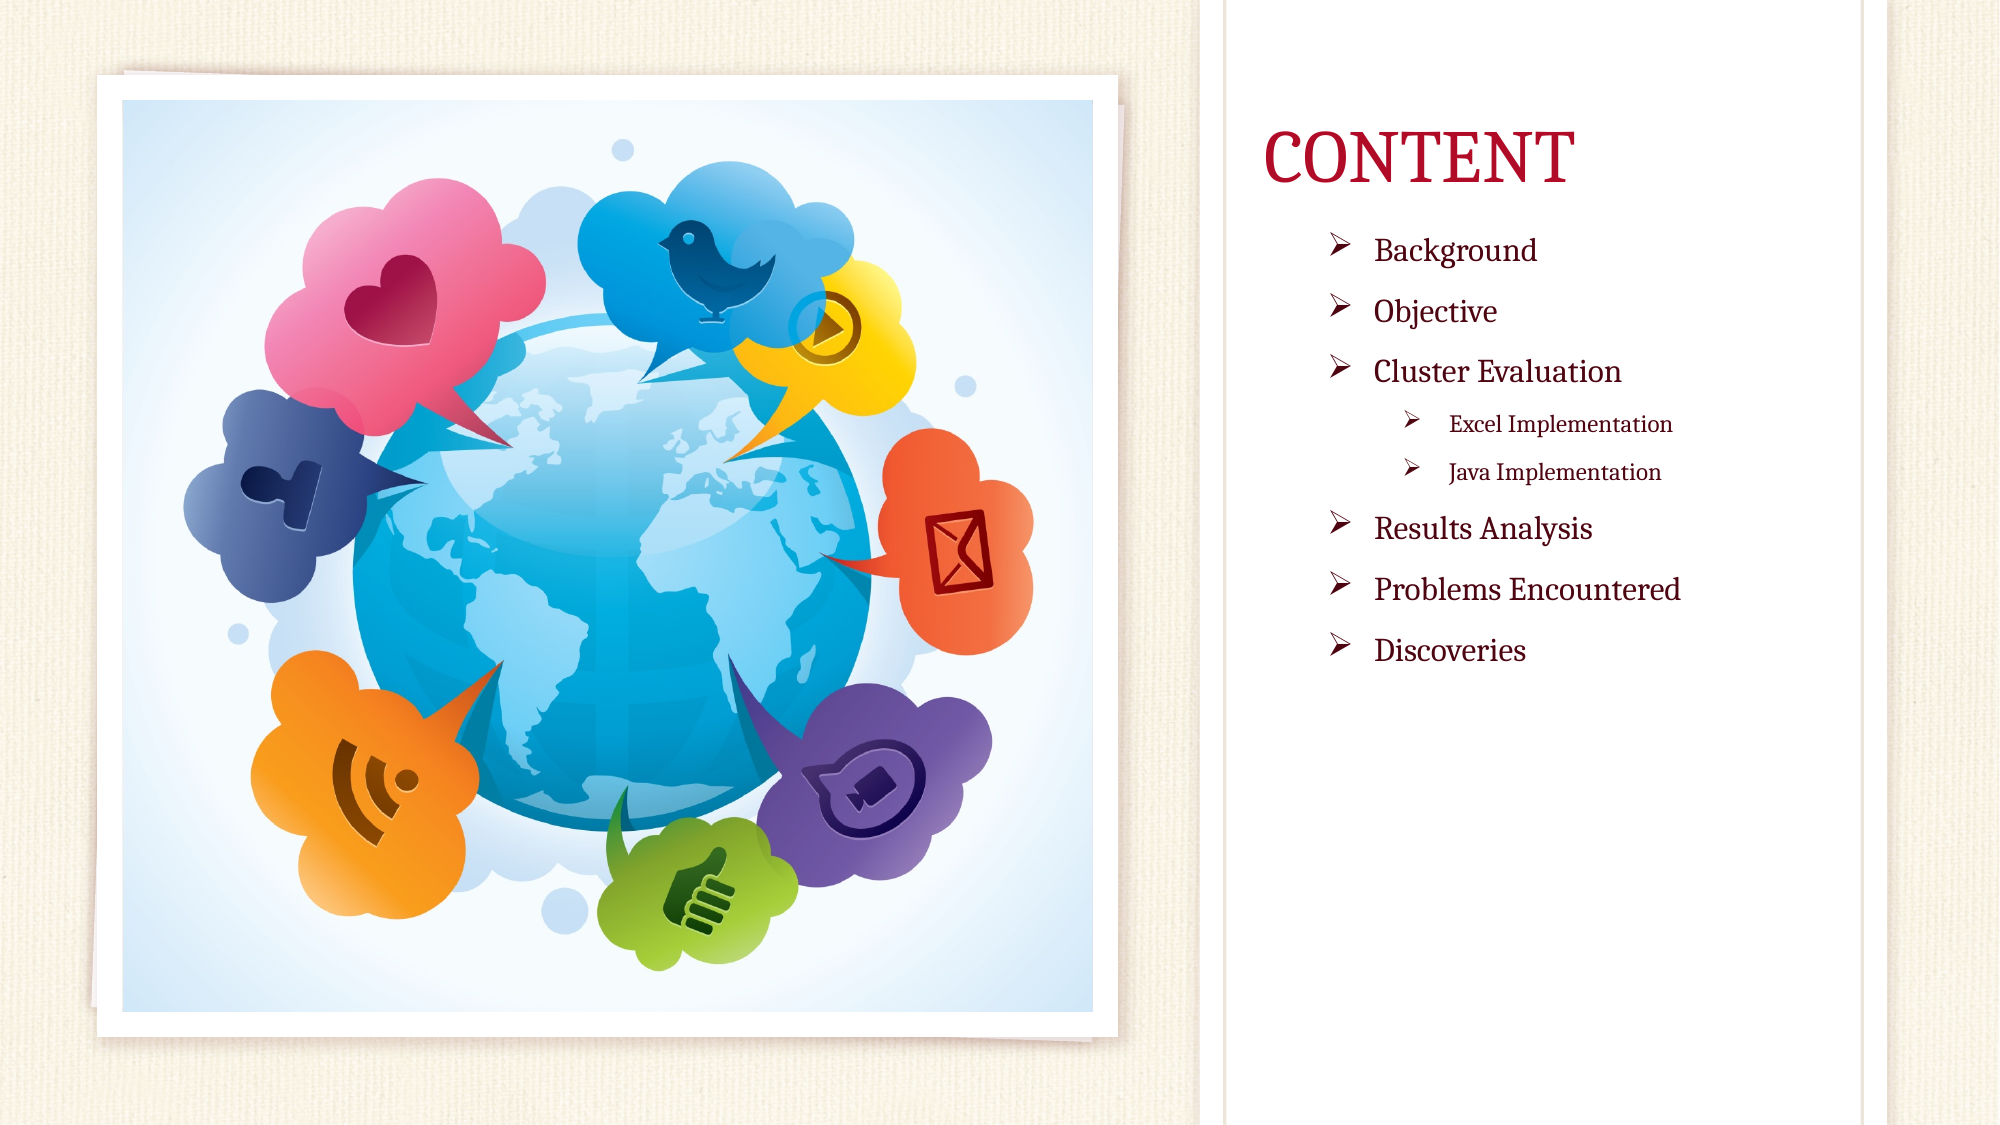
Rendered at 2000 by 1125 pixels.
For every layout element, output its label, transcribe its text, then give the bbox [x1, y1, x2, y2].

picture [1888, 0, 2000, 1125]
picture [0, 0, 1199, 1125]
title CONTENT [1249, 87, 1763, 206]
list Background Objective Cluster Evaluation Excel Implementation Java Implementation Results Analysis Problems Encountered Discoveries [1312, 224, 1825, 1025]
